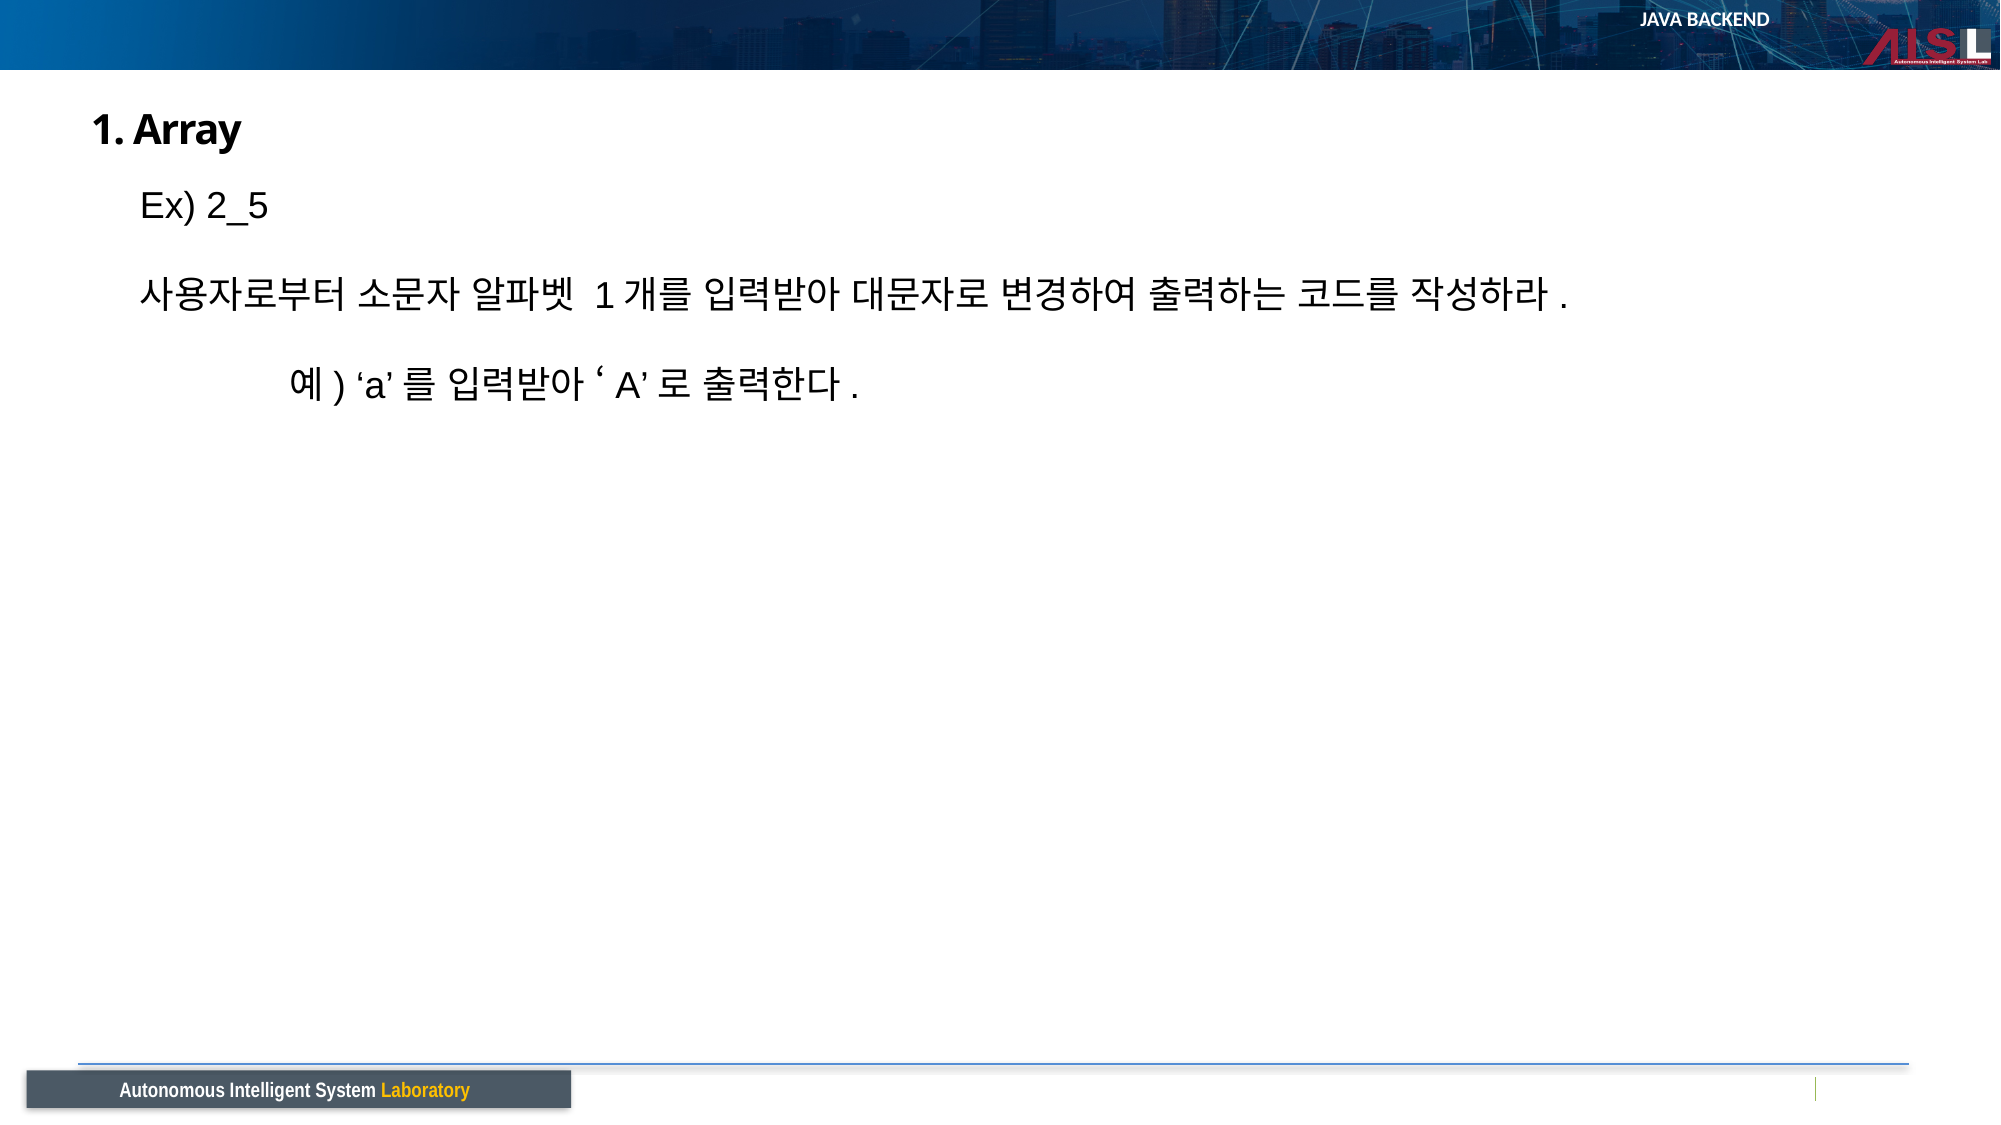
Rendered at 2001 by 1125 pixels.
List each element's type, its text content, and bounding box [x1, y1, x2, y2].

text_box Ex) 2_5 사용자로부터 소문자 알파벳 1개를 입력받아 대문자로 변경하여 출력하는 코드를 작성하라. 예) ‘a’를 입력받아 ‘A’로 출력한다. [132, 173, 1577, 414]
title 1. Array [82, 78, 1884, 177]
picture [0, 0, 2000, 70]
